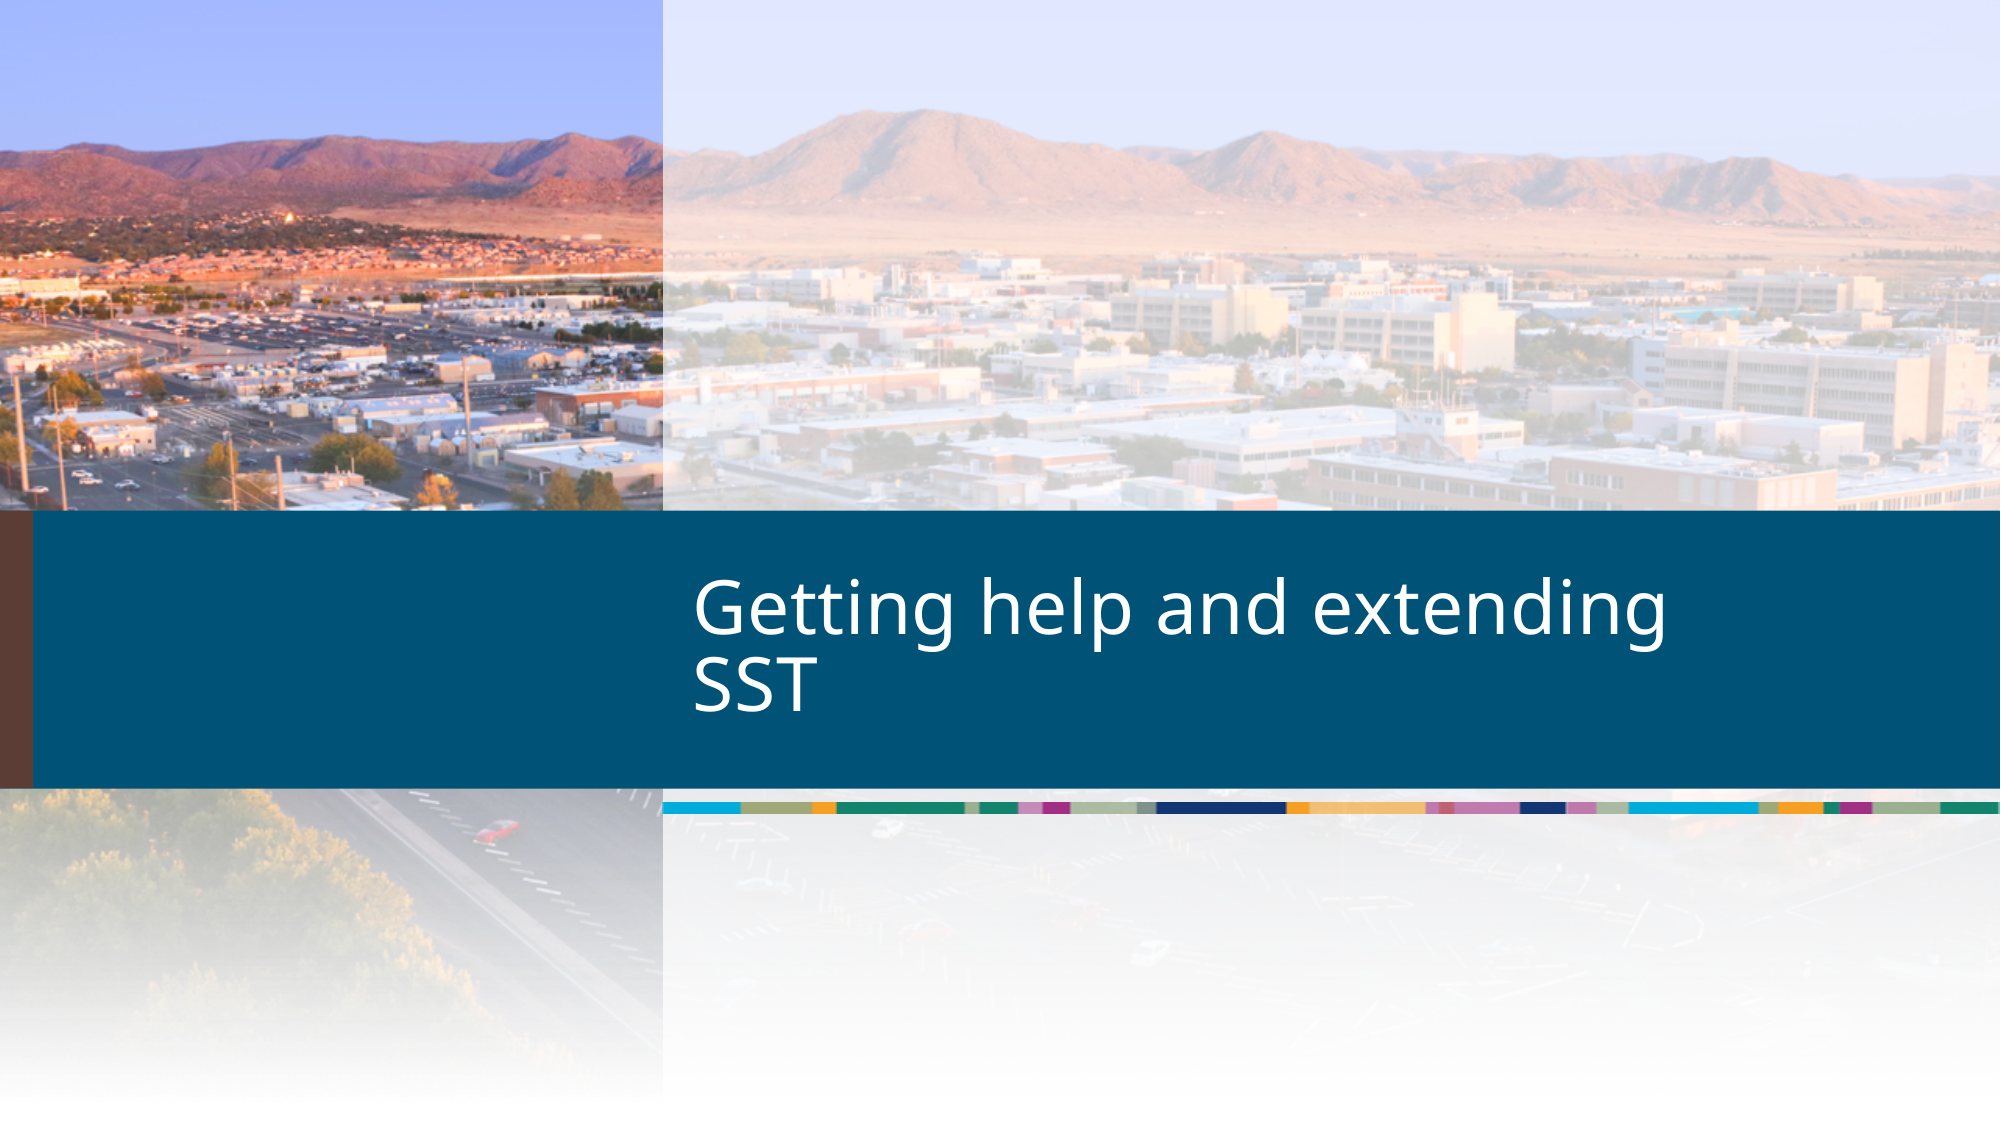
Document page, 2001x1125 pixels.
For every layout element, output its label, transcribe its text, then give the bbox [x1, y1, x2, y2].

picture [0, 788, 663, 1125]
picture [0, 0, 663, 510]
title Getting help and extending SST [677, 510, 1693, 788]
picture [740, 802, 1629, 814]
picture [1758, 802, 2000, 814]
